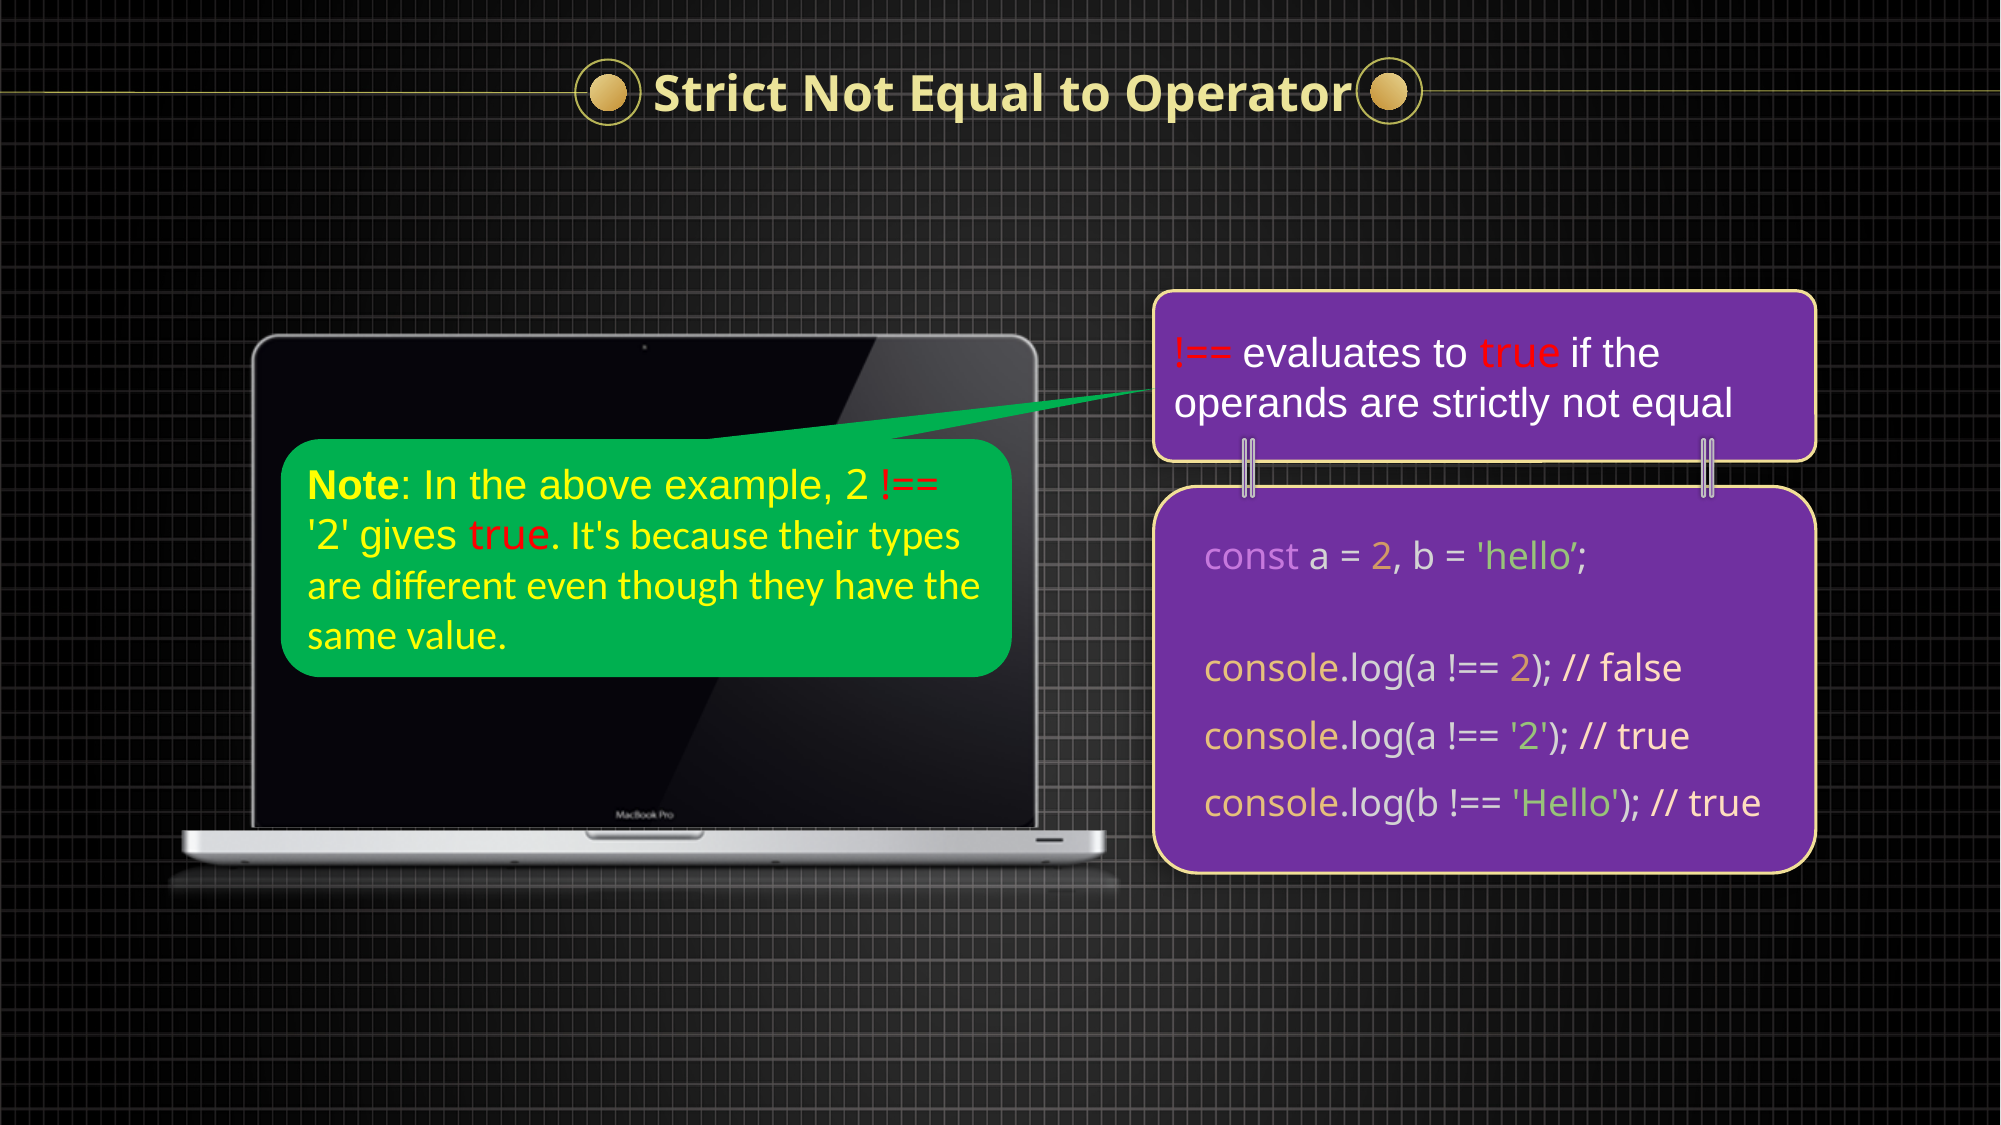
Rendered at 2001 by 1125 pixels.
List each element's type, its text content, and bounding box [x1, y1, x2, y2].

text_box [574, 58, 639, 126]
text_box [1369, 57, 1423, 125]
text_box Strict Not Equal to Operator [639, 53, 1369, 129]
picture [0, 0, 2001, 1125]
text_box [1369, 72, 1409, 111]
text_box [588, 73, 628, 112]
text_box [1153, 290, 1816, 873]
